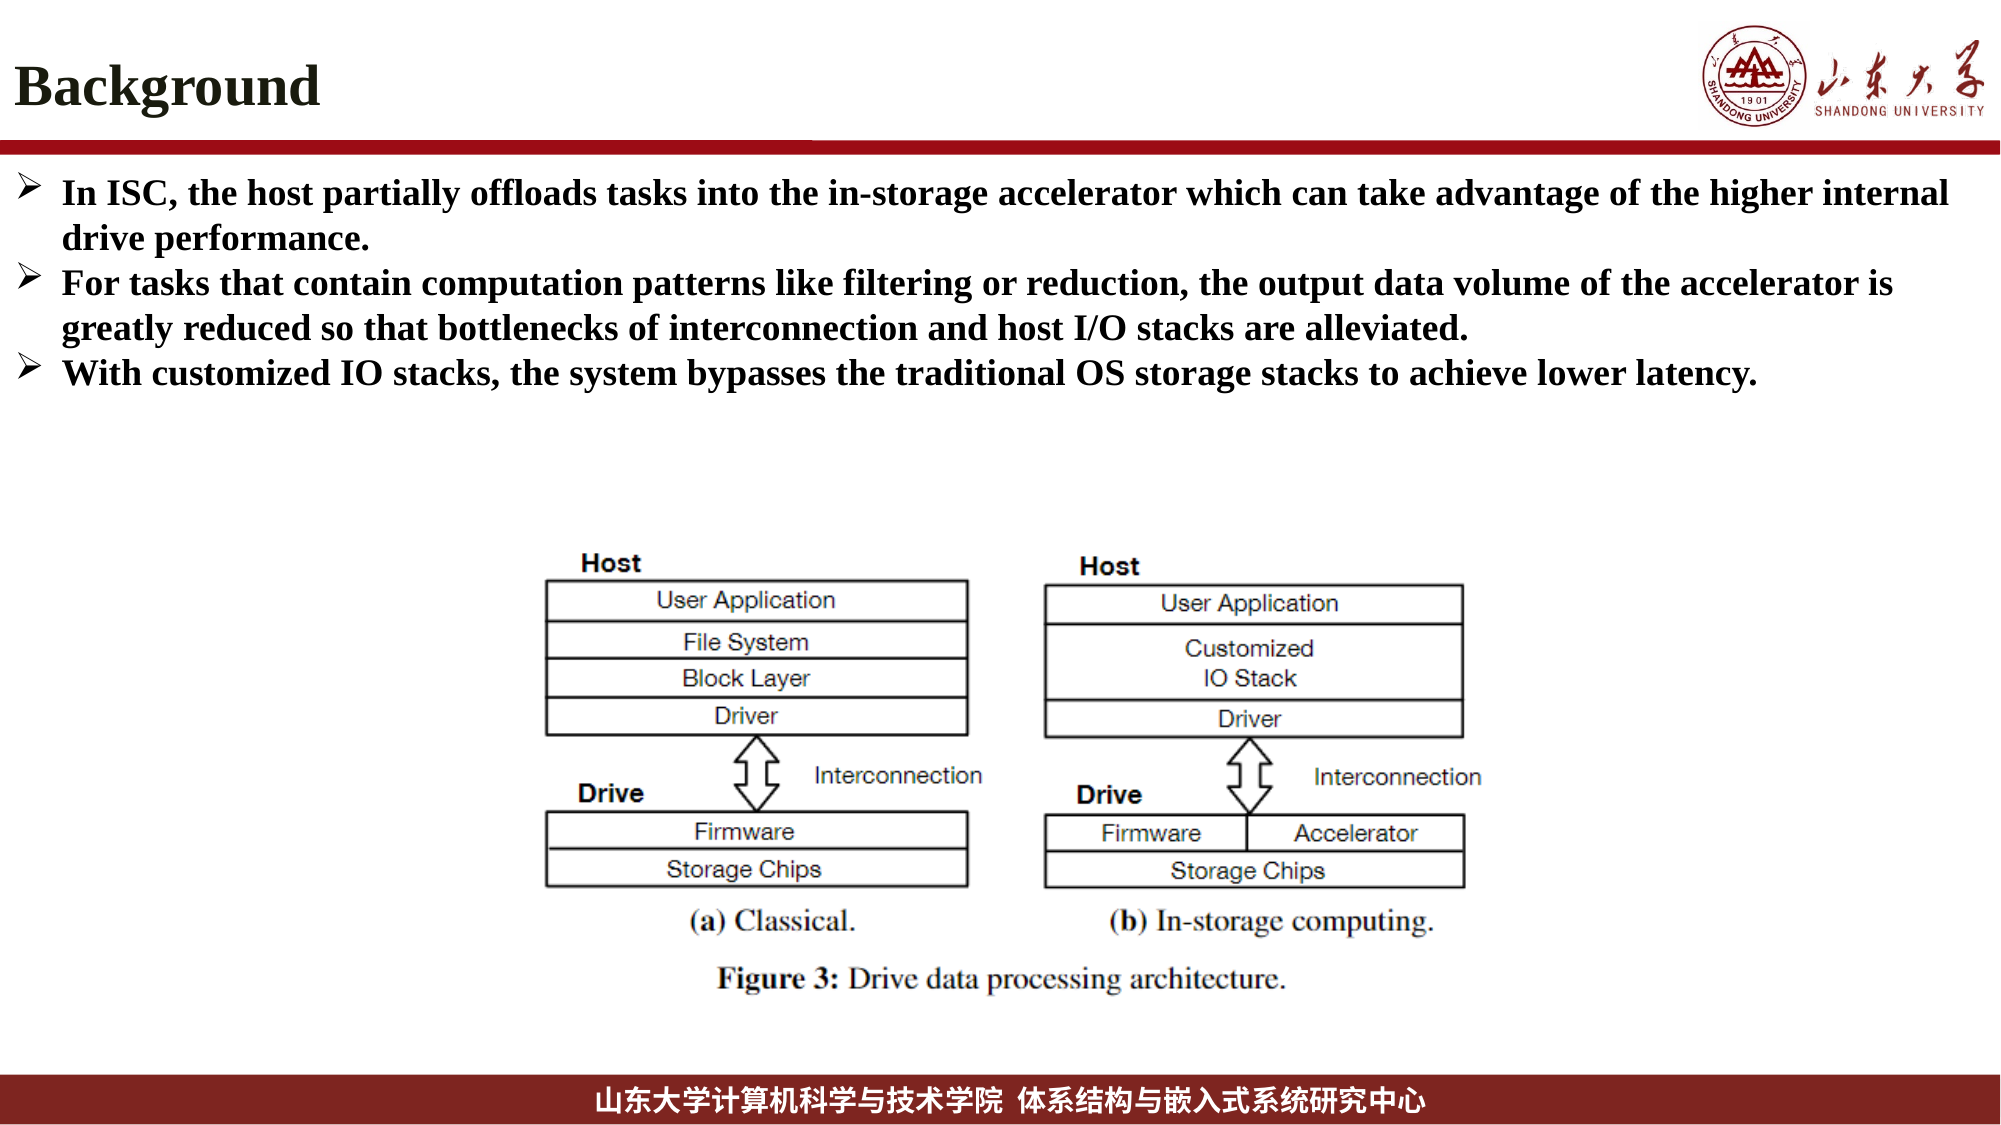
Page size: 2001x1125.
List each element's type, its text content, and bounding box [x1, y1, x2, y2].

text_box In ISC, the host partially offloads tasks into the in-storage accelerator which can take advantage of the higher internal drive performance. For tasks that contain computation patterns like filtering or reduction, the output data volume of the accelerator is greatly reduced so that bottlenecks of interconnection and host I/O stacks are alleviated. With customized IO stacks, the system bypasses the traditional OS storage stacks to achieve lower latency. [0, 160, 2000, 401]
picture [1698, 21, 1985, 130]
picture [506, 516, 1494, 1018]
title Background [0, 48, 1575, 160]
